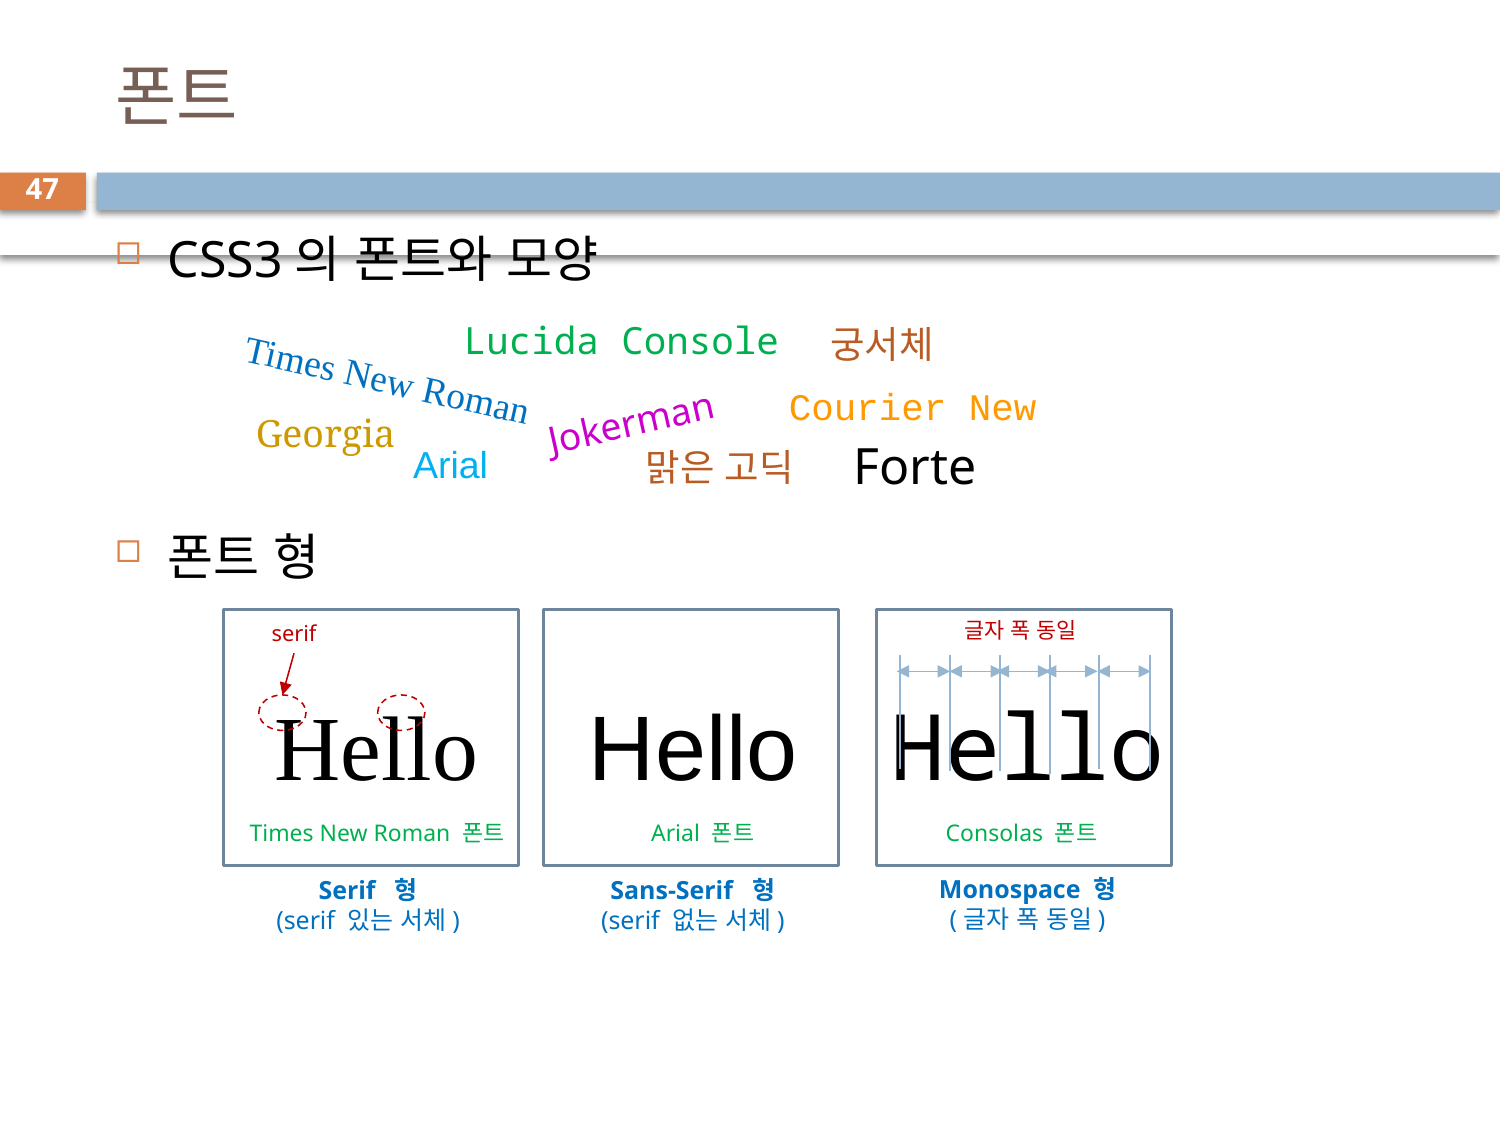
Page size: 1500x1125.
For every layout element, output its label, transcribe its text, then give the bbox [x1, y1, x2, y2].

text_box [225, 309, 1053, 504]
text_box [223, 609, 1172, 944]
title 폰트 [100, 37, 1438, 149]
slide_number 47 [0, 170, 87, 211]
list CSS3의 폰트와 모양 폰트 형 [100, 219, 1438, 1047]
